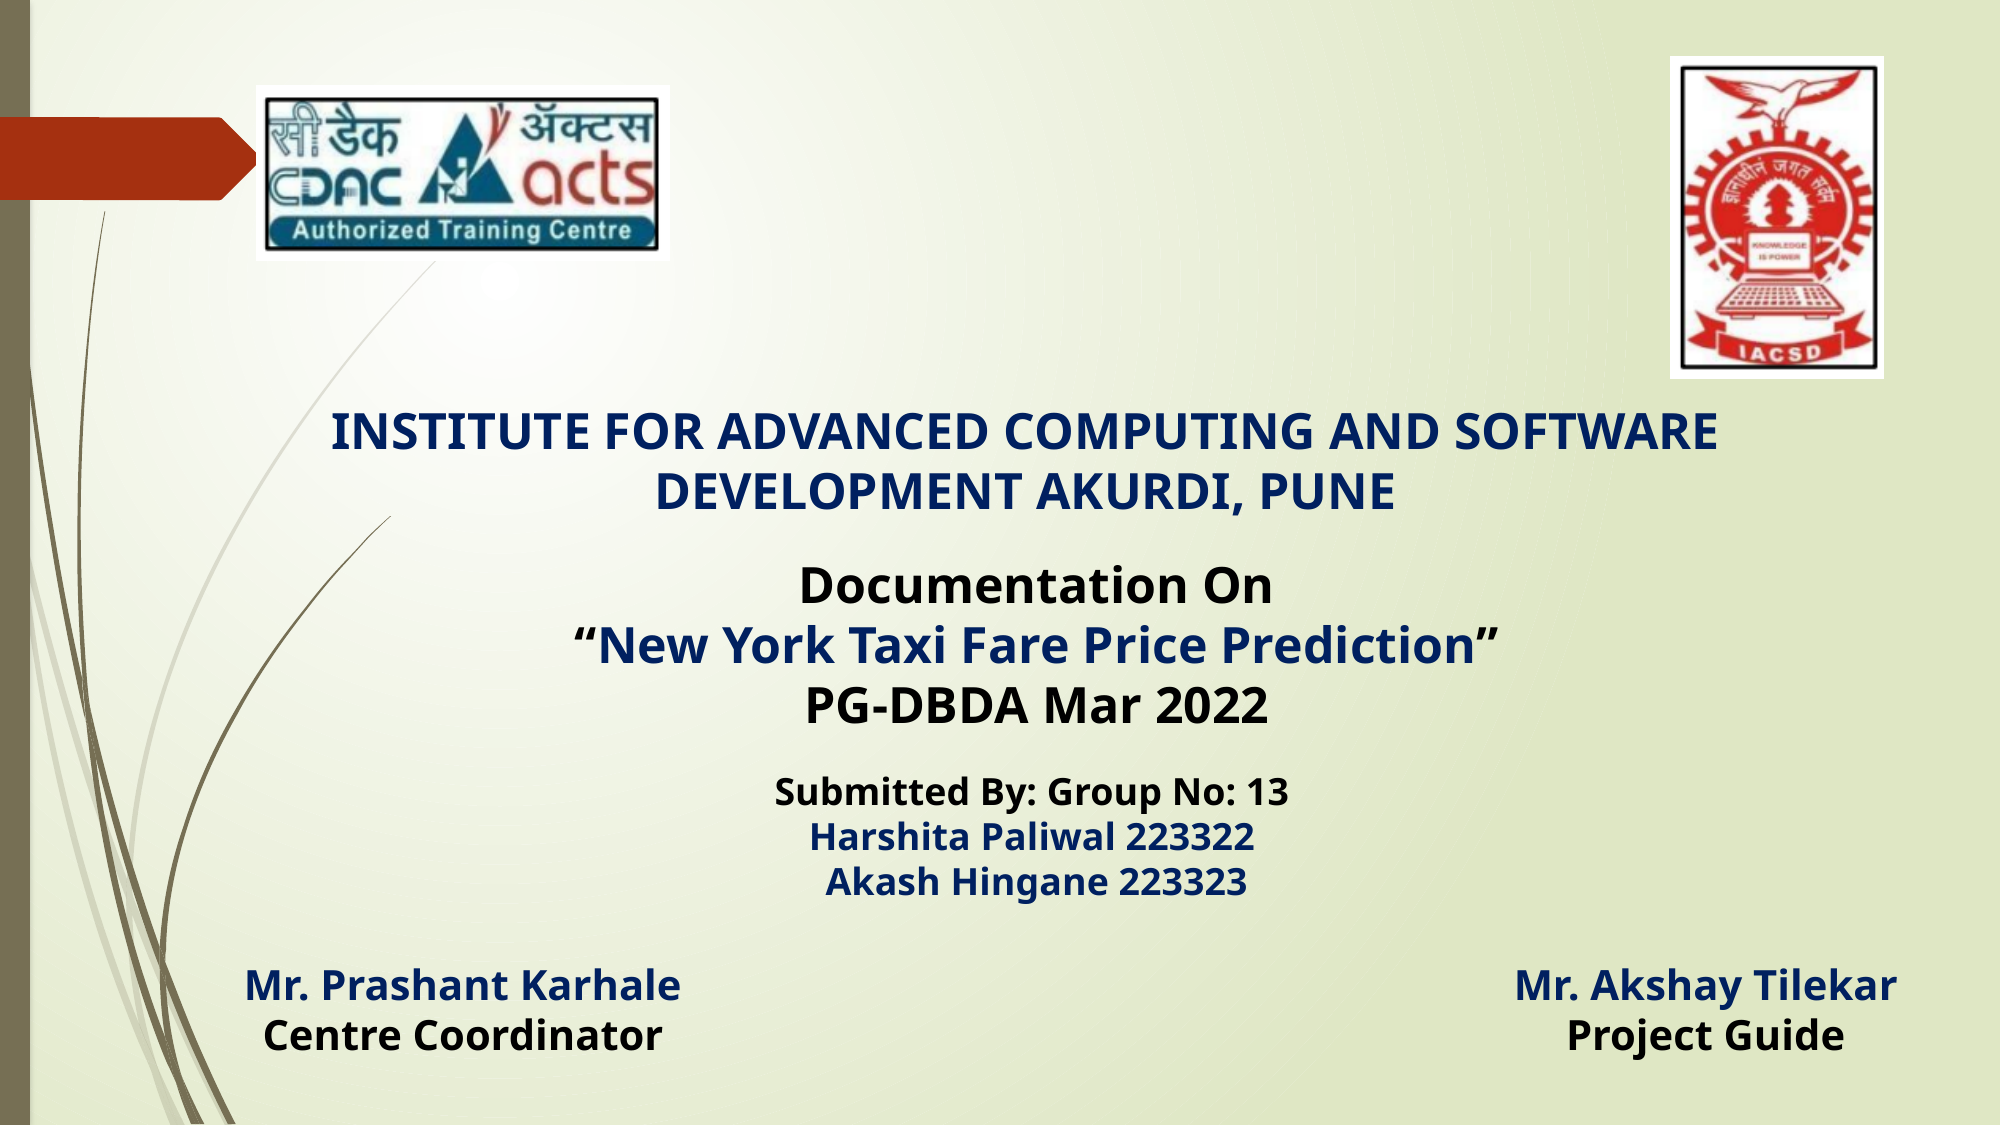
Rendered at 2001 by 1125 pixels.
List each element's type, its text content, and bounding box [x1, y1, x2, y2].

picture [256, 85, 670, 261]
text_box Documentation On “New York Taxi Fare Price Prediction” PG-DBDA Mar 2022 [426, 545, 1648, 741]
text_box Mr. Akshay Tilekar Project Guide [1478, 951, 1934, 1067]
picture [1670, 56, 1884, 380]
text_box Mr. Prashant Karhale Centre Coordinator [220, 951, 706, 1067]
text_box Submitted By: Group No: 13 Harshita Paliwal 223322 Akash Hingane 223323 [536, 760, 1538, 911]
text_box INSTITUTE FOR ADVANCED COMPUTING AND SOFTWARE DEVELOPMENT AKURDI, PUNE [137, 391, 1914, 527]
